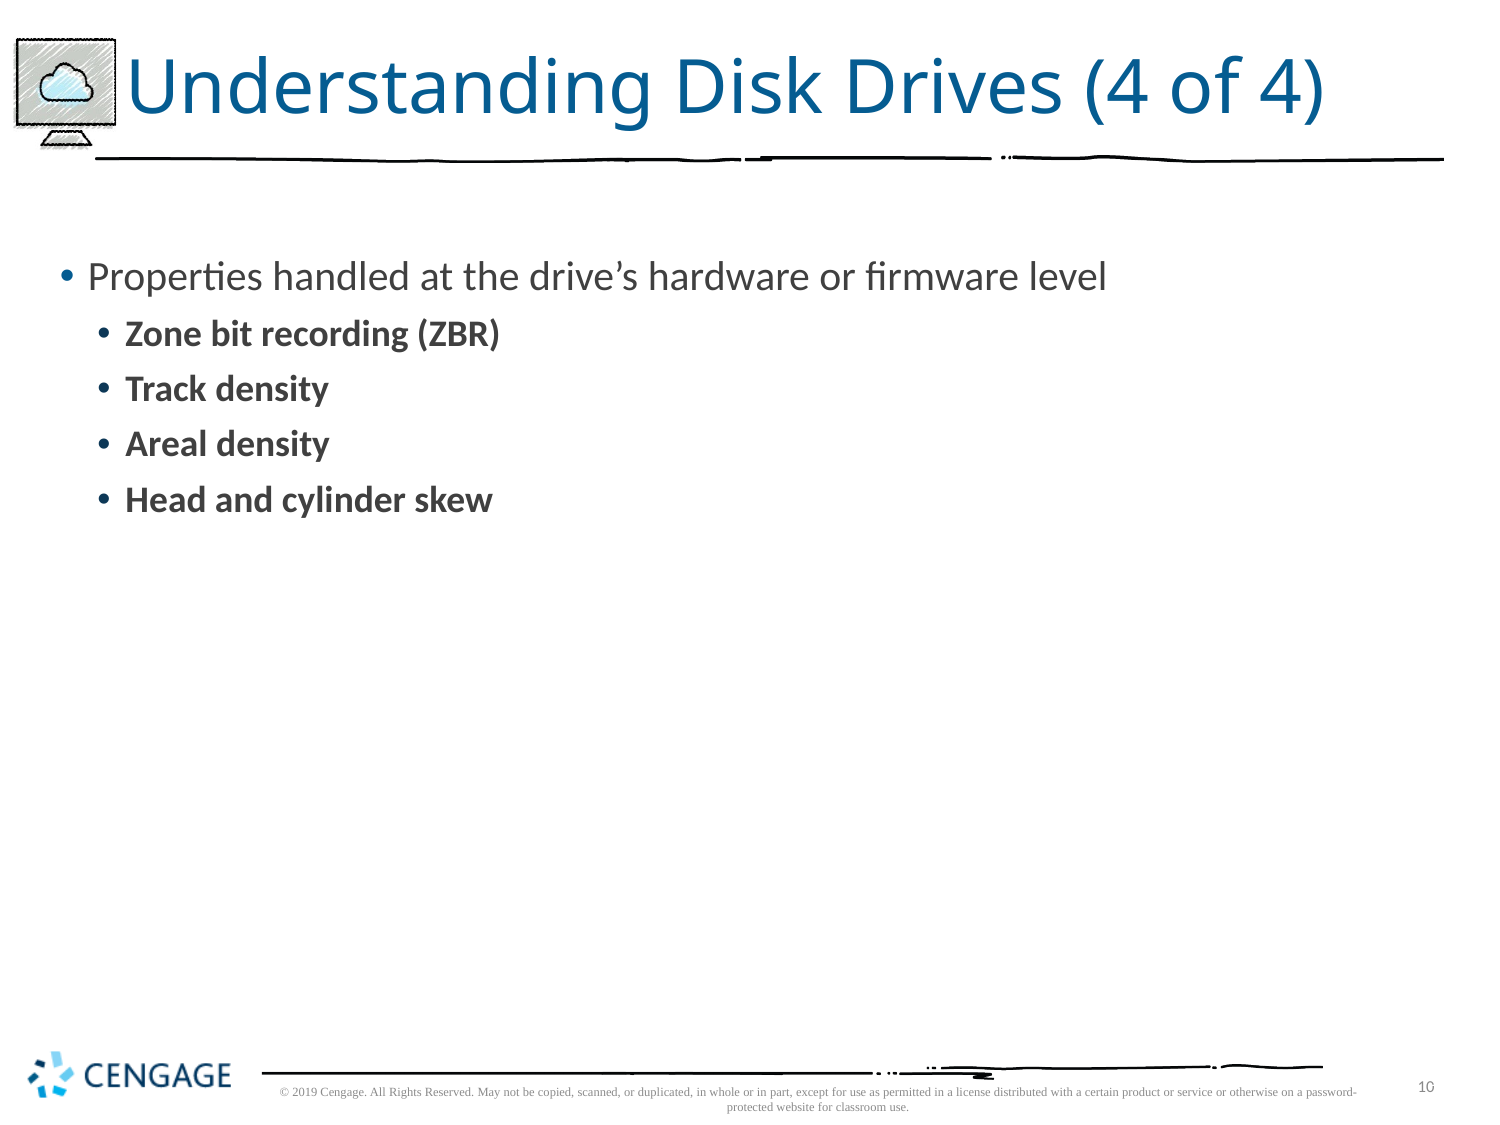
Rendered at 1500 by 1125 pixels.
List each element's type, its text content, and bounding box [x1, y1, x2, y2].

picture [7, 1037, 244, 1111]
slide_number 10 [1412, 1037, 1500, 1100]
list Properties handled at the drive’s hardware or firmware level Zone bit recording (ZBR) Track density Areal density Head and cylinder skew [59, 252, 1441, 524]
footer © 2019 Cengage. All Rights Reserved. May not be copied, scanned, or duplicated, in whole or in part, except for use as permitted in a license distributed with a certain product or service or otherwise on a password-protected website for classroom use. [261, 1079, 1375, 1120]
picture [95, 155, 1444, 163]
title Understanding Disk Drives (4 of 4) [125, 52, 1442, 130]
picture [12, 36, 117, 151]
picture [261, 1064, 1323, 1079]
